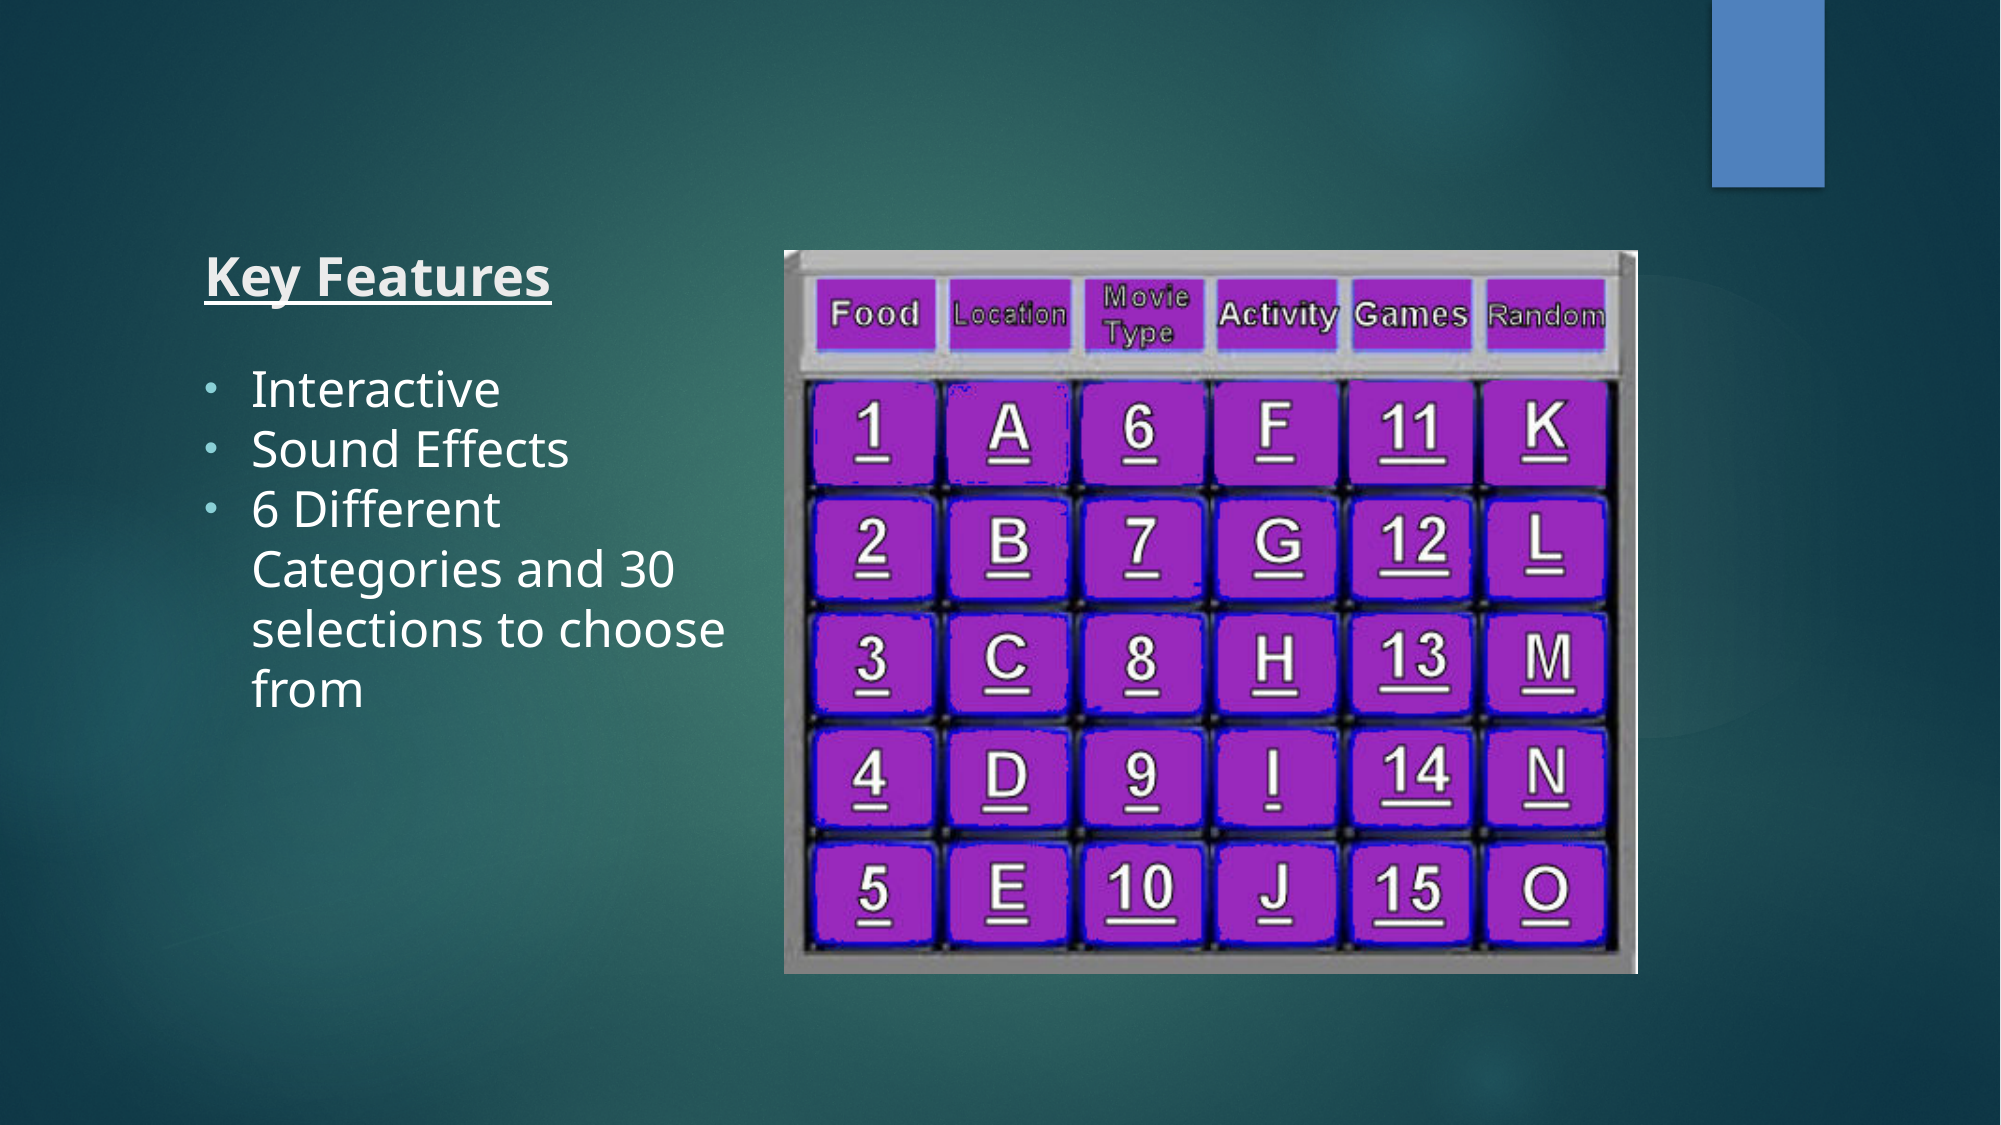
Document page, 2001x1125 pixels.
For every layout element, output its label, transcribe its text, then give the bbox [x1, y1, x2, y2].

picture [0, 0, 2001, 1125]
text_box Key Features [189, 237, 748, 315]
text_box Interactive Sound Effects 6 Different Categories and 30 selections to choose from [189, 349, 748, 989]
